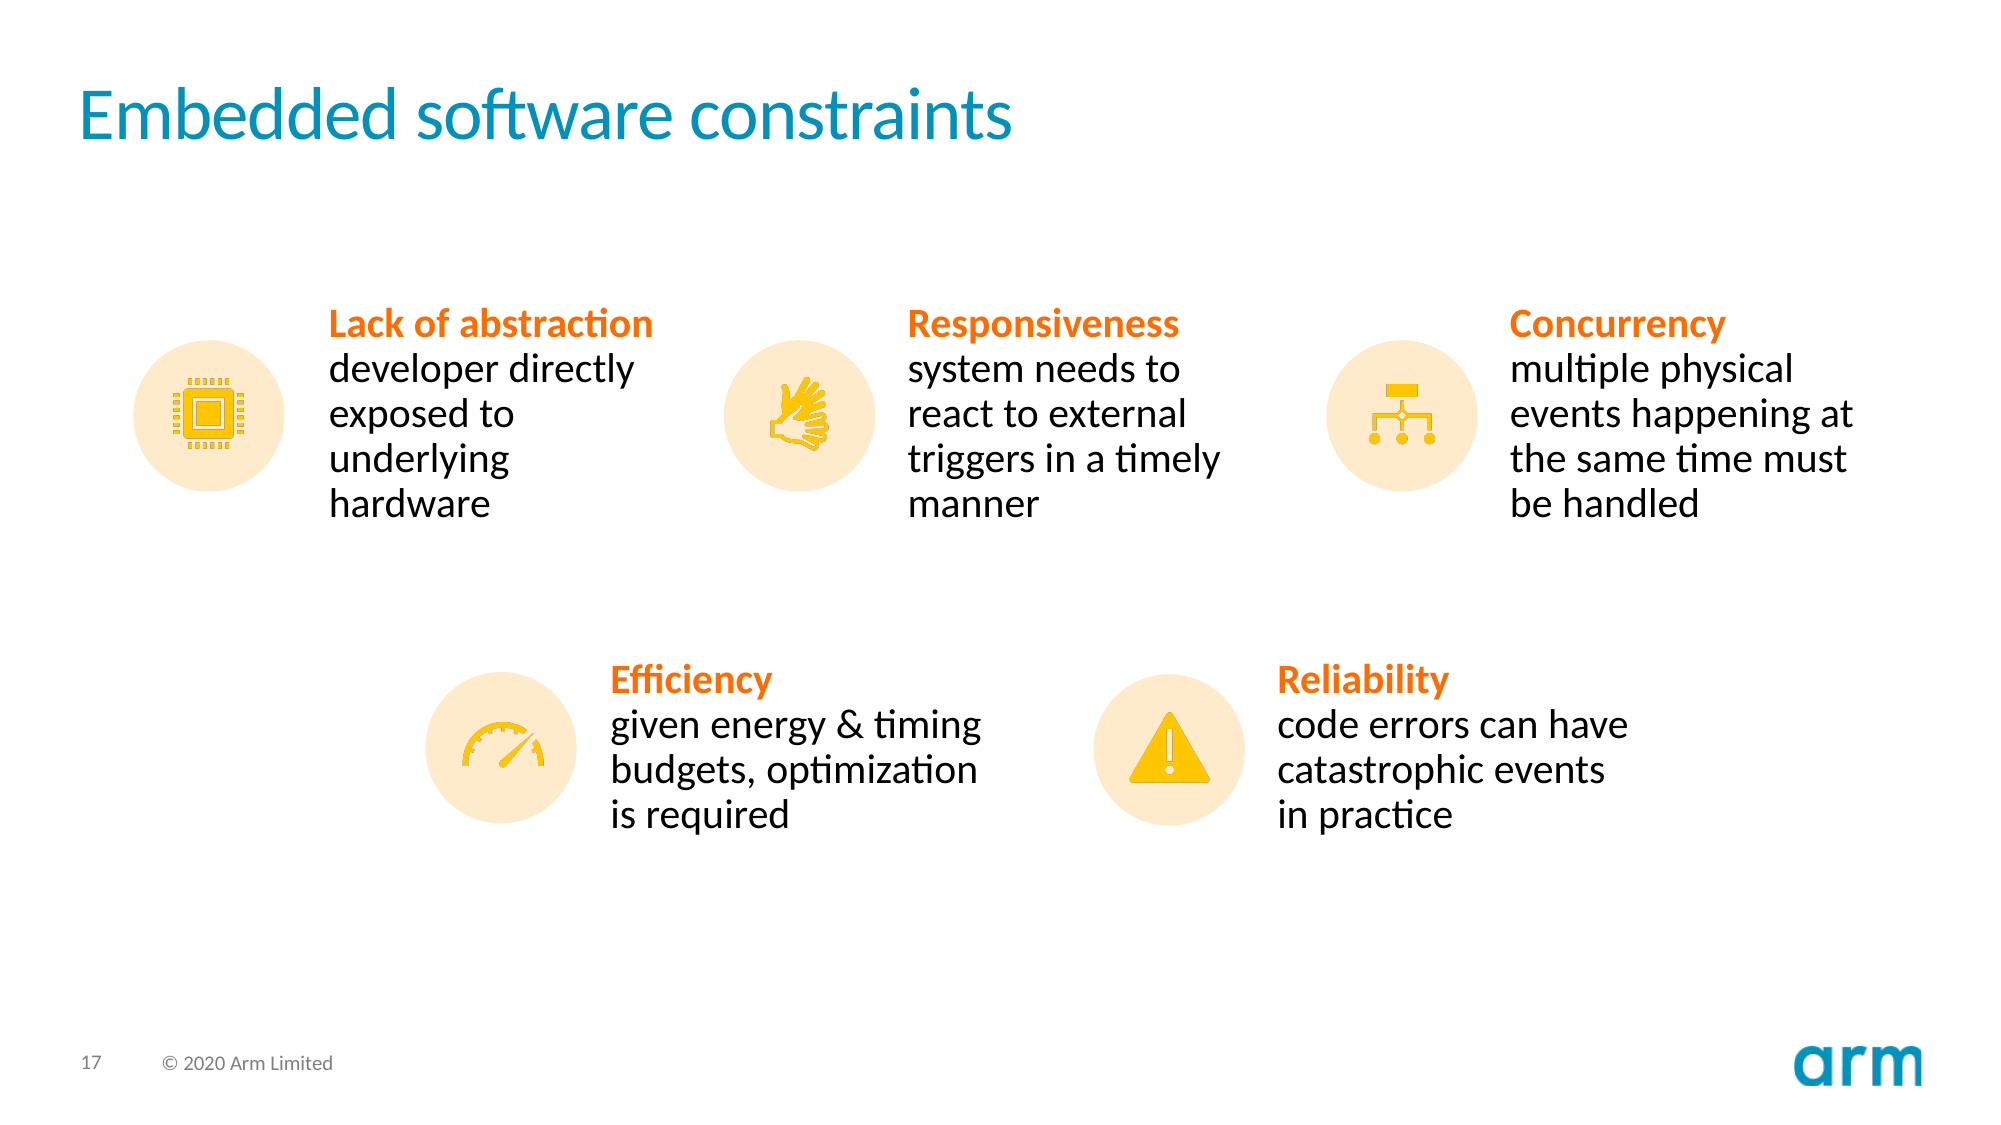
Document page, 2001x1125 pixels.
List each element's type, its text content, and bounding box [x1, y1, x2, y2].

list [78, 254, 1922, 926]
title Embedded software constraints [78, 78, 1922, 163]
